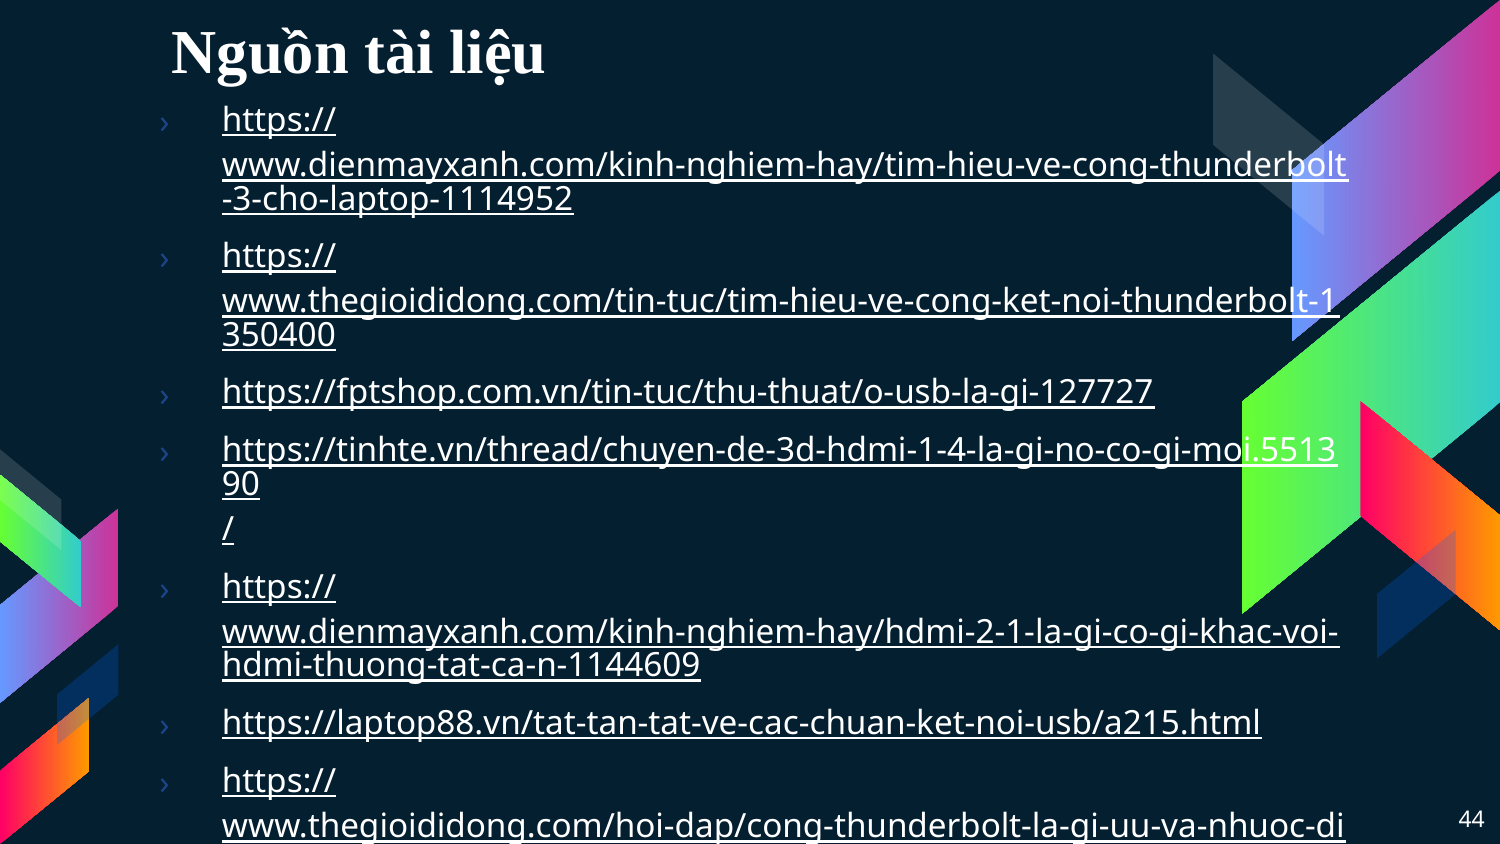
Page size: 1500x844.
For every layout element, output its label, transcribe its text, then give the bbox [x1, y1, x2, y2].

slide_number 44 [1403, 789, 1500, 844]
title Nguồn tài liệu [156, 0, 1137, 83]
list https://www.dienmayxanh.com/kinh-nghiem-hay/tim-hieu-ve-cong-thunderbolt-3-cho-laptop-1114952 https://www.thegioididong.com/tin-tuc/tim-hieu-ve-cong-ket-noi-thunderbolt-1350400 https://fptshop.com.vn/tin-tuc/thu-thuat/o-usb-la-gi-127727 https://tinhte.vn/thread/chuyen-de-3d-hdmi-1-4-la-gi-no-co-gi-moi.551390/ https://www.dienmayxanh.com/kinh-nghiem-hay/hdmi-2-1-la-gi-co-gi-khac-voi-hdmi-thuong-tat-ca-n-1144609 https://laptop88.vn/tat-tan-tat-ve-cac-chuan-ket-noi-usb/a215.html https://www.thegioididong.com/hoi-dap/cong-thunderbolt-la-gi-uu-va-nhuoc-diem-cua-thunde-1180891 https://hcmfpt.vn/hdmi-la-gi-cac-chuan-hdmi-tu-1-0-den-2-1.html Hanoicompute.com [131, 83, 1365, 745]
